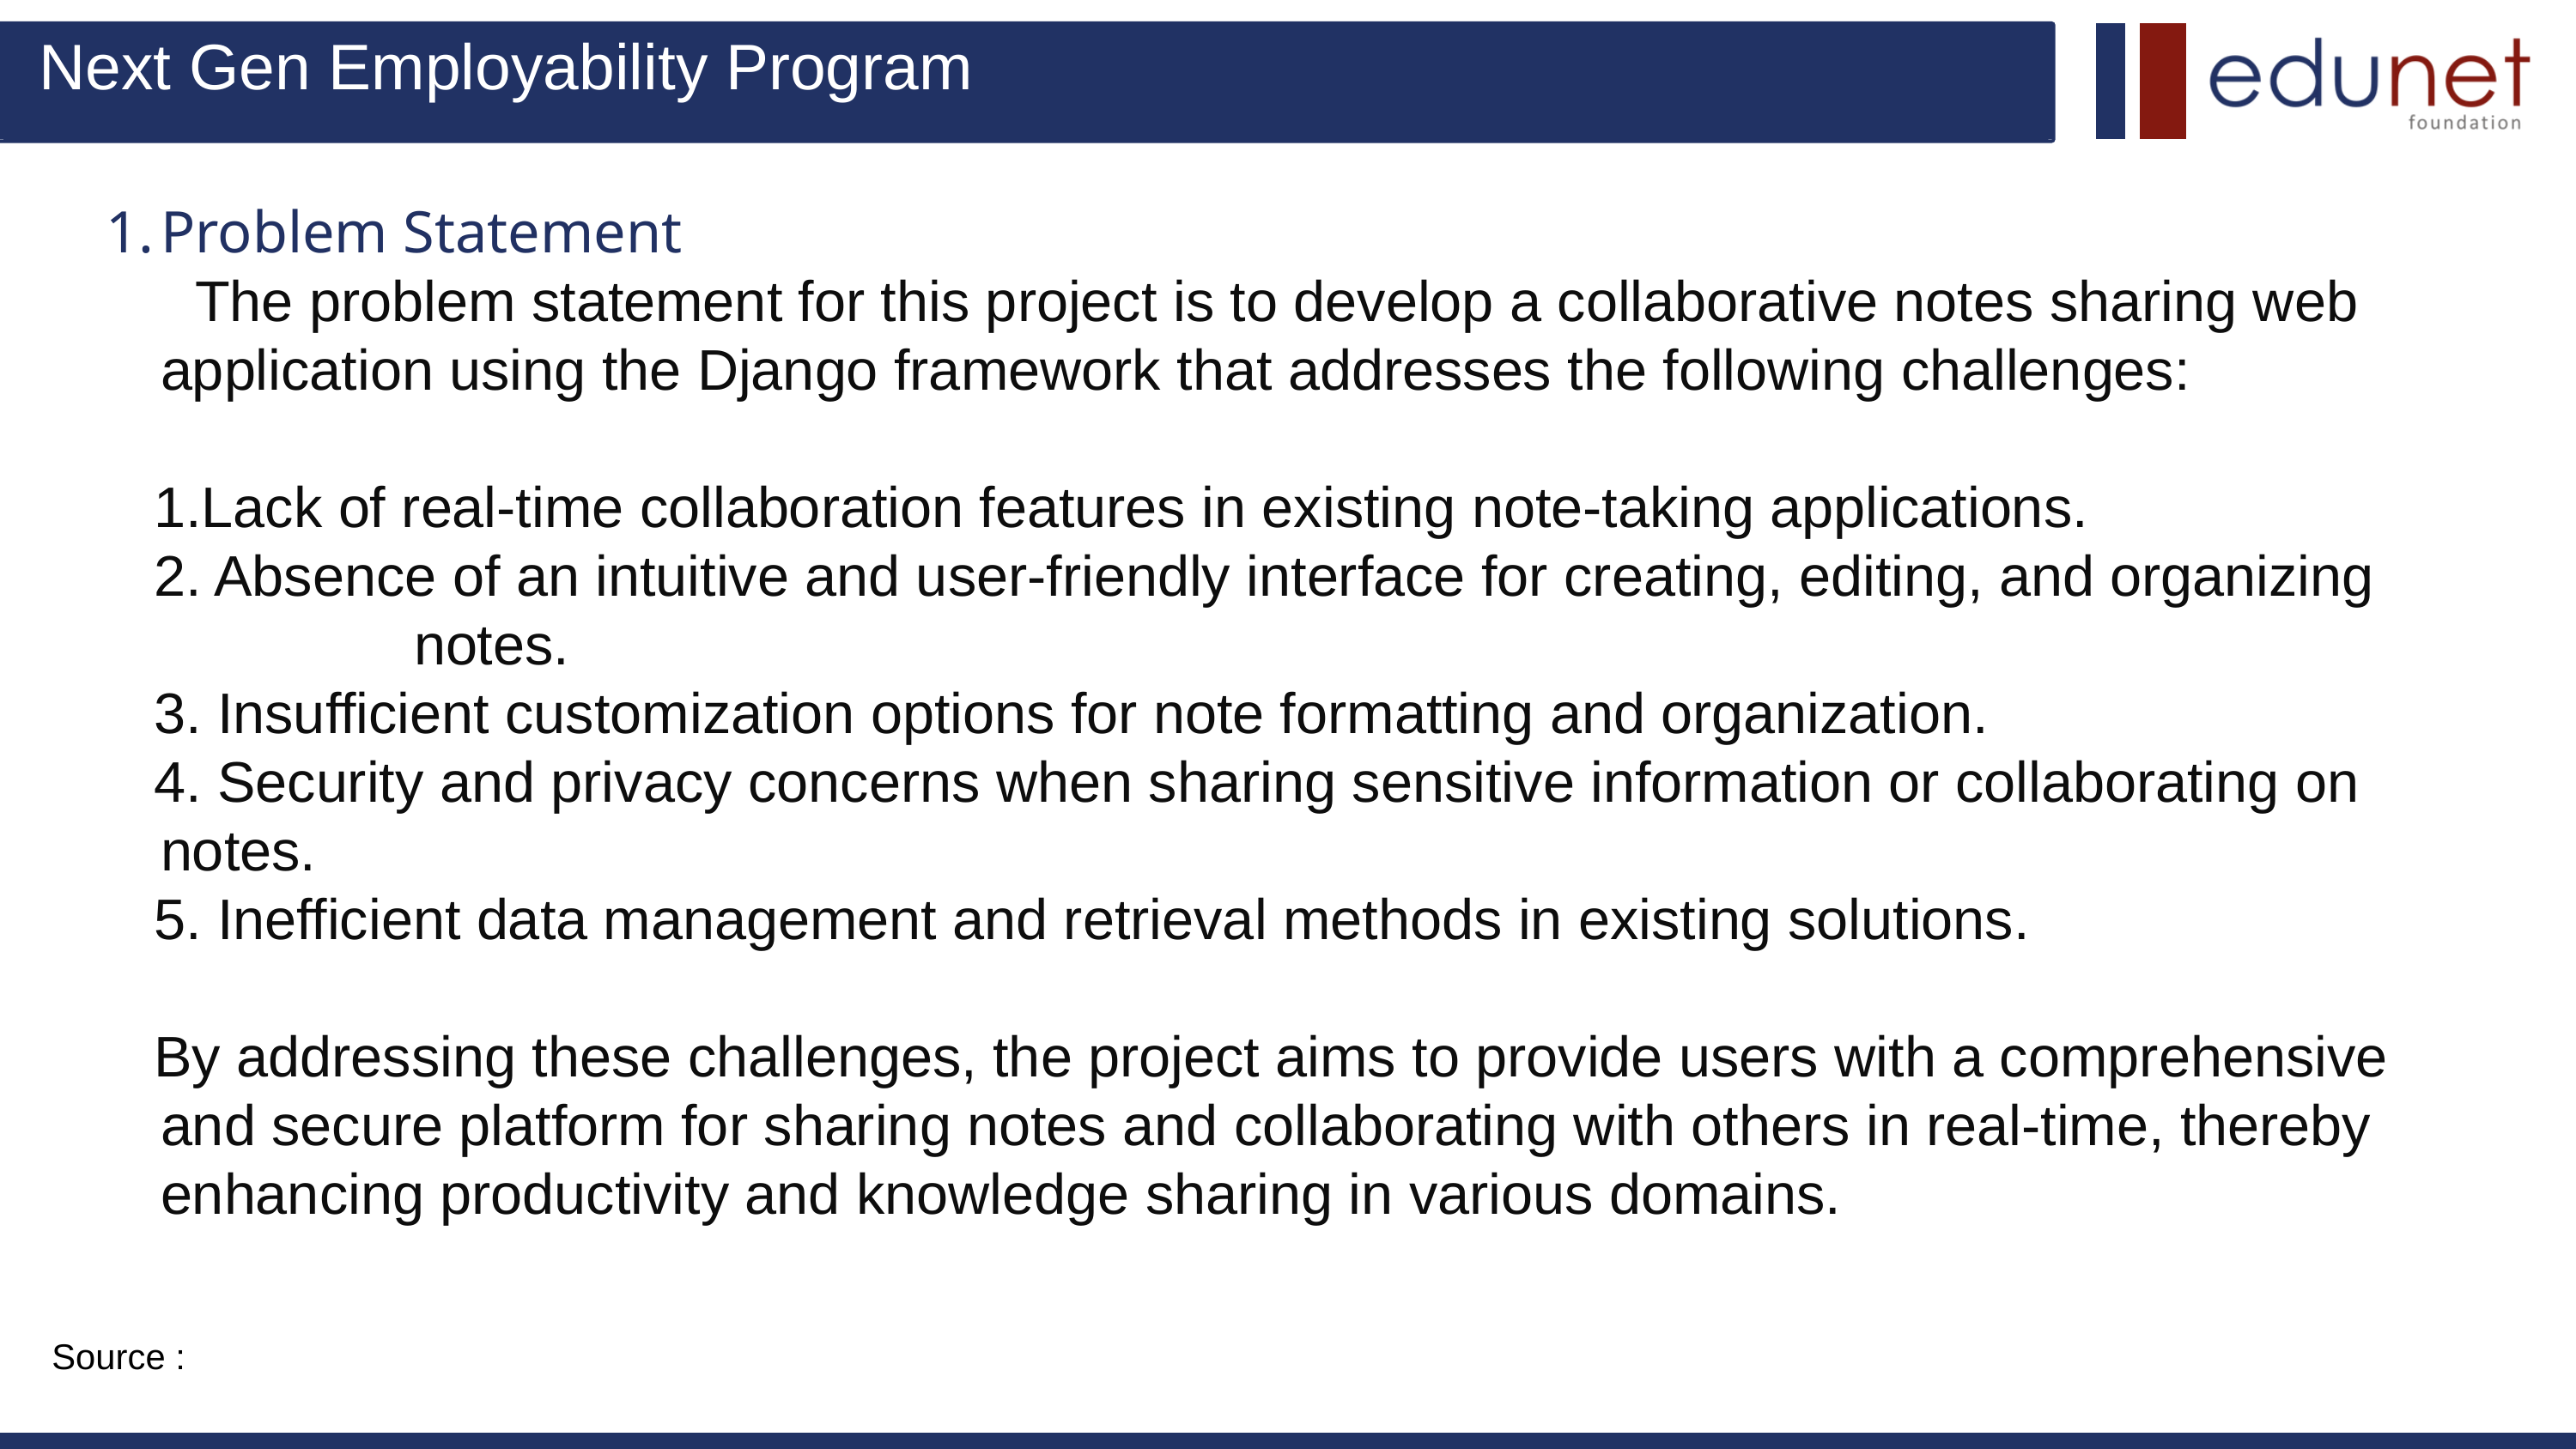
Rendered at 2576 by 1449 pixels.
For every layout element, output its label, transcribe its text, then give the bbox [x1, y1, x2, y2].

text_box [2368, 25, 2545, 142]
text_box Problem Statement The problem statement for this project is to develop a collaborative notes sharing web application using the Django framework that addresses the following challenges: 1.Lack of real-time collaboration features in existing note-taking applications. 2. Absence of an intuitive and user-friendly interface for creating, editing, and organizing notes. 3. Insufficient customization options for note formatting and organization. 4. Security and privacy concerns when sharing sensitive information or collaborating on notes. 5. Inefficient data management and retrieval methods in existing solutions. By addressing these challenges, the project aims to provide users with a comprehensive and secure platform for sharing notes and collaborating with others in real-time, thereby enhancing productivity and knowledge sharing in various domains. [52, 195, 2455, 1432]
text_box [0, 1432, 2576, 1449]
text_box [0, 21, 2056, 143]
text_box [2051, 17, 2365, 183]
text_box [2139, 22, 2187, 140]
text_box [2095, 22, 2126, 140]
text_box Source : [52, 1333, 226, 1377]
